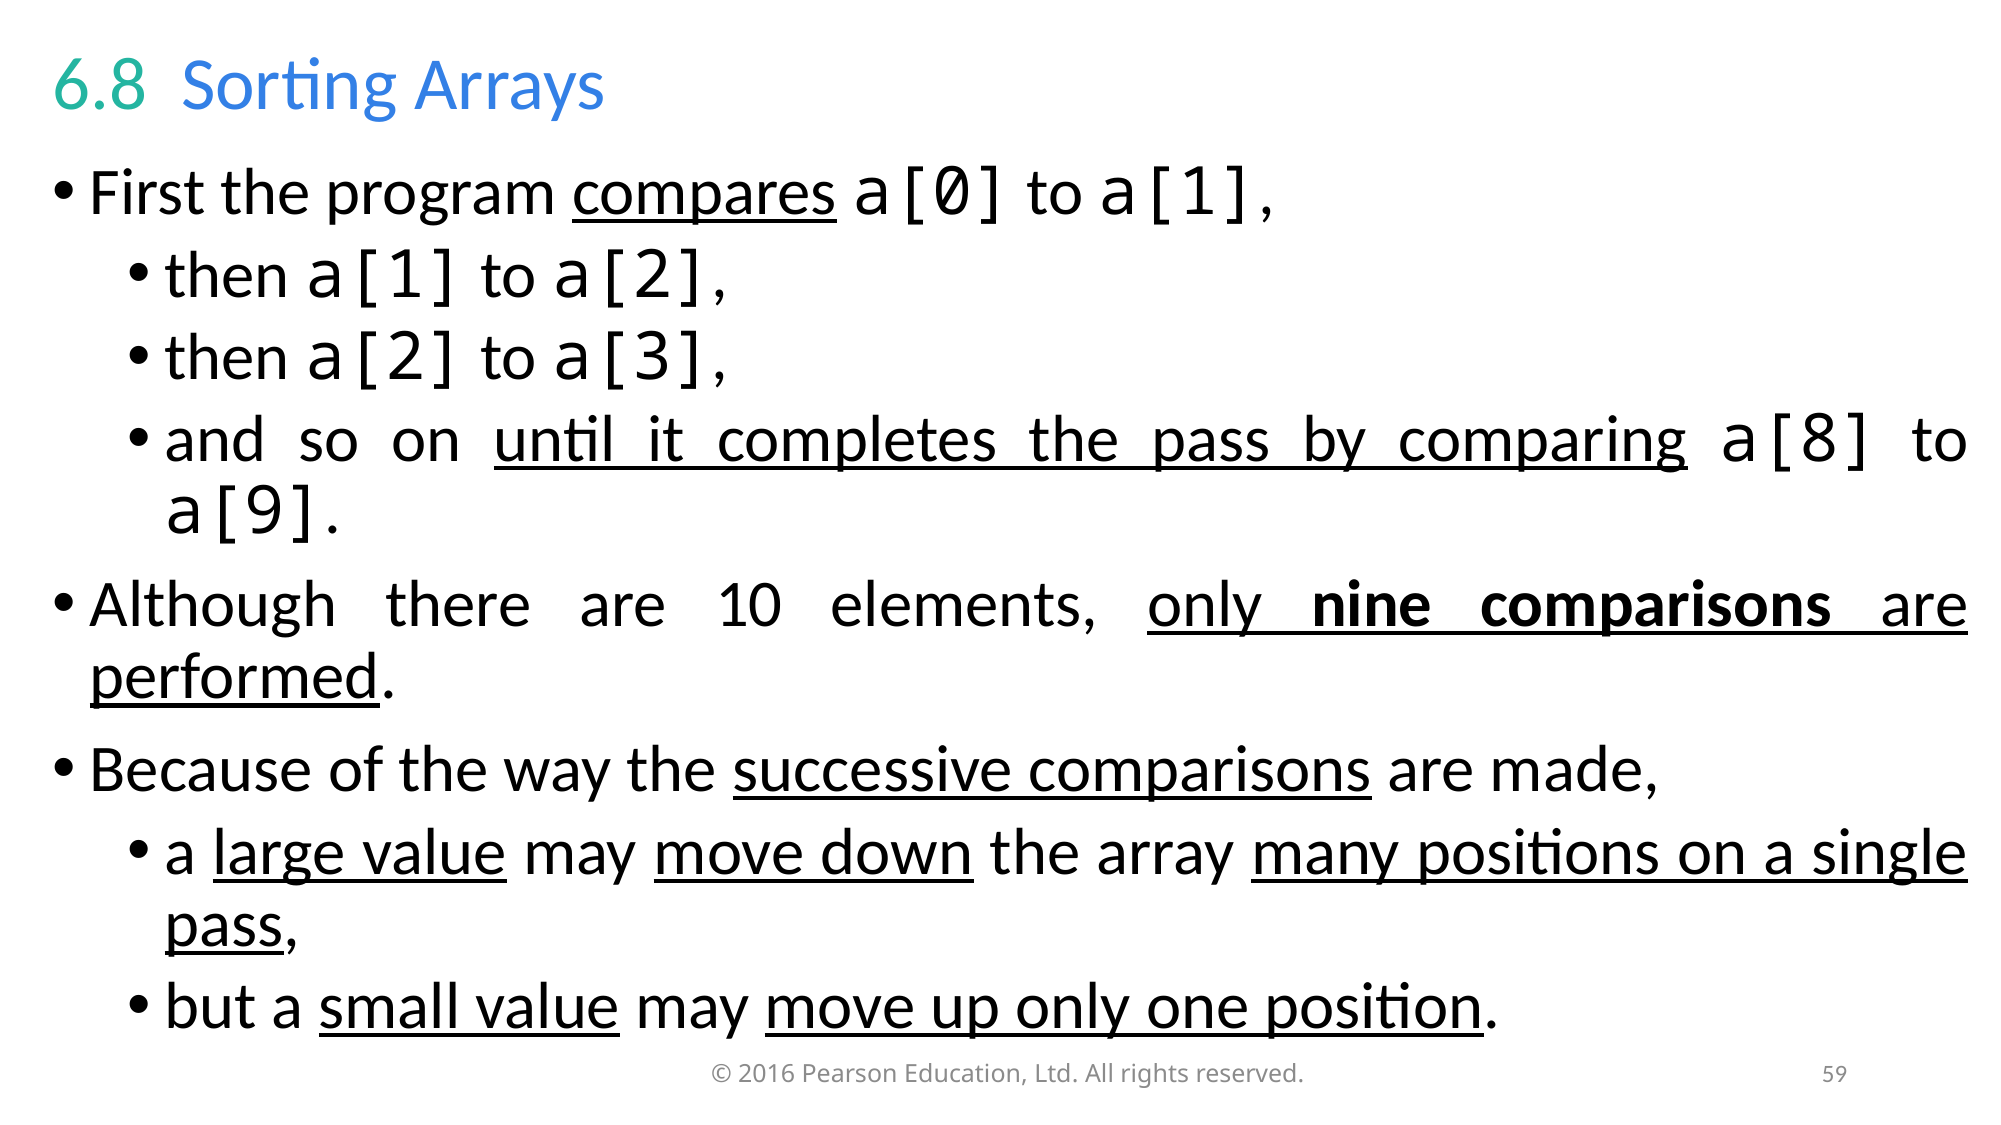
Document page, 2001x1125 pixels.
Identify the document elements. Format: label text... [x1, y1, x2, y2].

slide_number 59 [1412, 1042, 1863, 1103]
title 6.8 Sorting Arrays [37, 35, 1762, 136]
footer © 2016 Pearson Education, Ltd. All rights reserved. [483, 1042, 1412, 1103]
list First the program compares a[0] to a[1], then a[1] to a[2], then a[2] to a[3], and so on until it completes the pass by comparing a[8] to a[9]. Although there are 10 elements, only nine comparisons are performed. Because of the way the successive comparisons are made, a large value may move down the array many positions on a single pass, but a small value may move up only one position. [37, 149, 1984, 1075]
